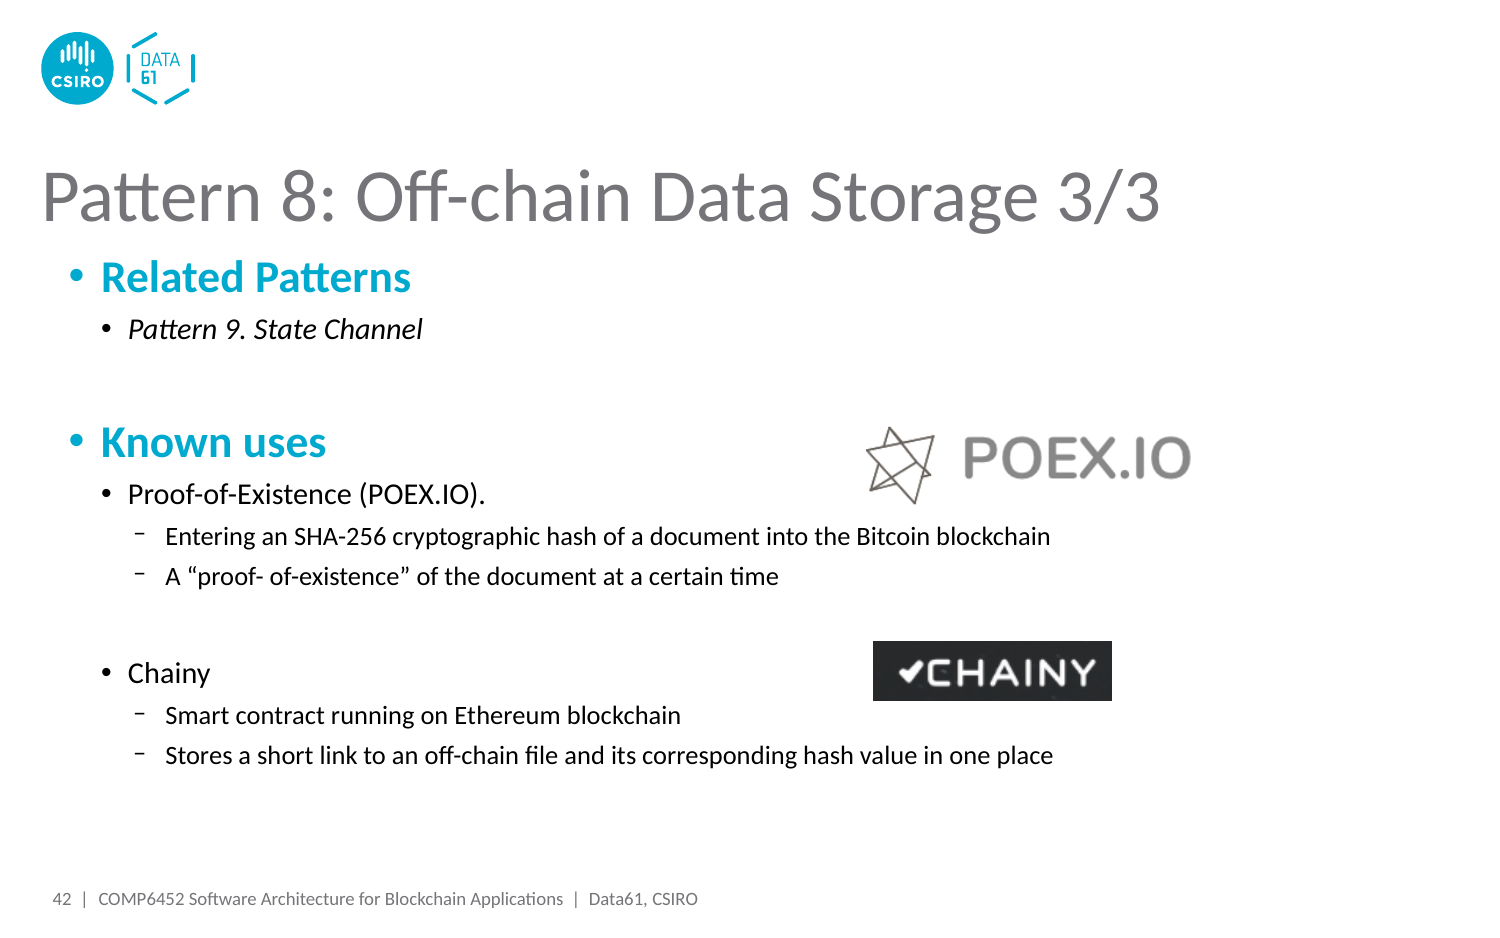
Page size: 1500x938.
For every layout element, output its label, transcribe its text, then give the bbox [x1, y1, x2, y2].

footer COMP6452 Software Architecture for Blockchain Applications | Data61, CSIRO [98, 889, 1097, 907]
slide_number 42 | [41, 889, 89, 907]
title Pattern 8: Off-chain Data Storage 3/3 [41, 146, 1459, 264]
picture [873, 641, 1112, 702]
list Related Patterns Pattern 9. State Channel Known uses Proof-of-Existence (POEX.IO). Entering an SHA-256 cryptographic hash of a document into the Bitcoin blockchain A “proof- of-existence” of the document at a certain time Chainy Smart contract running on Ethereum blockchain Stores a short link to an off-chain file and its corresponding hash value in one place [68, 264, 1397, 774]
picture [837, 414, 1221, 509]
text_box [227, 738, 258, 781]
